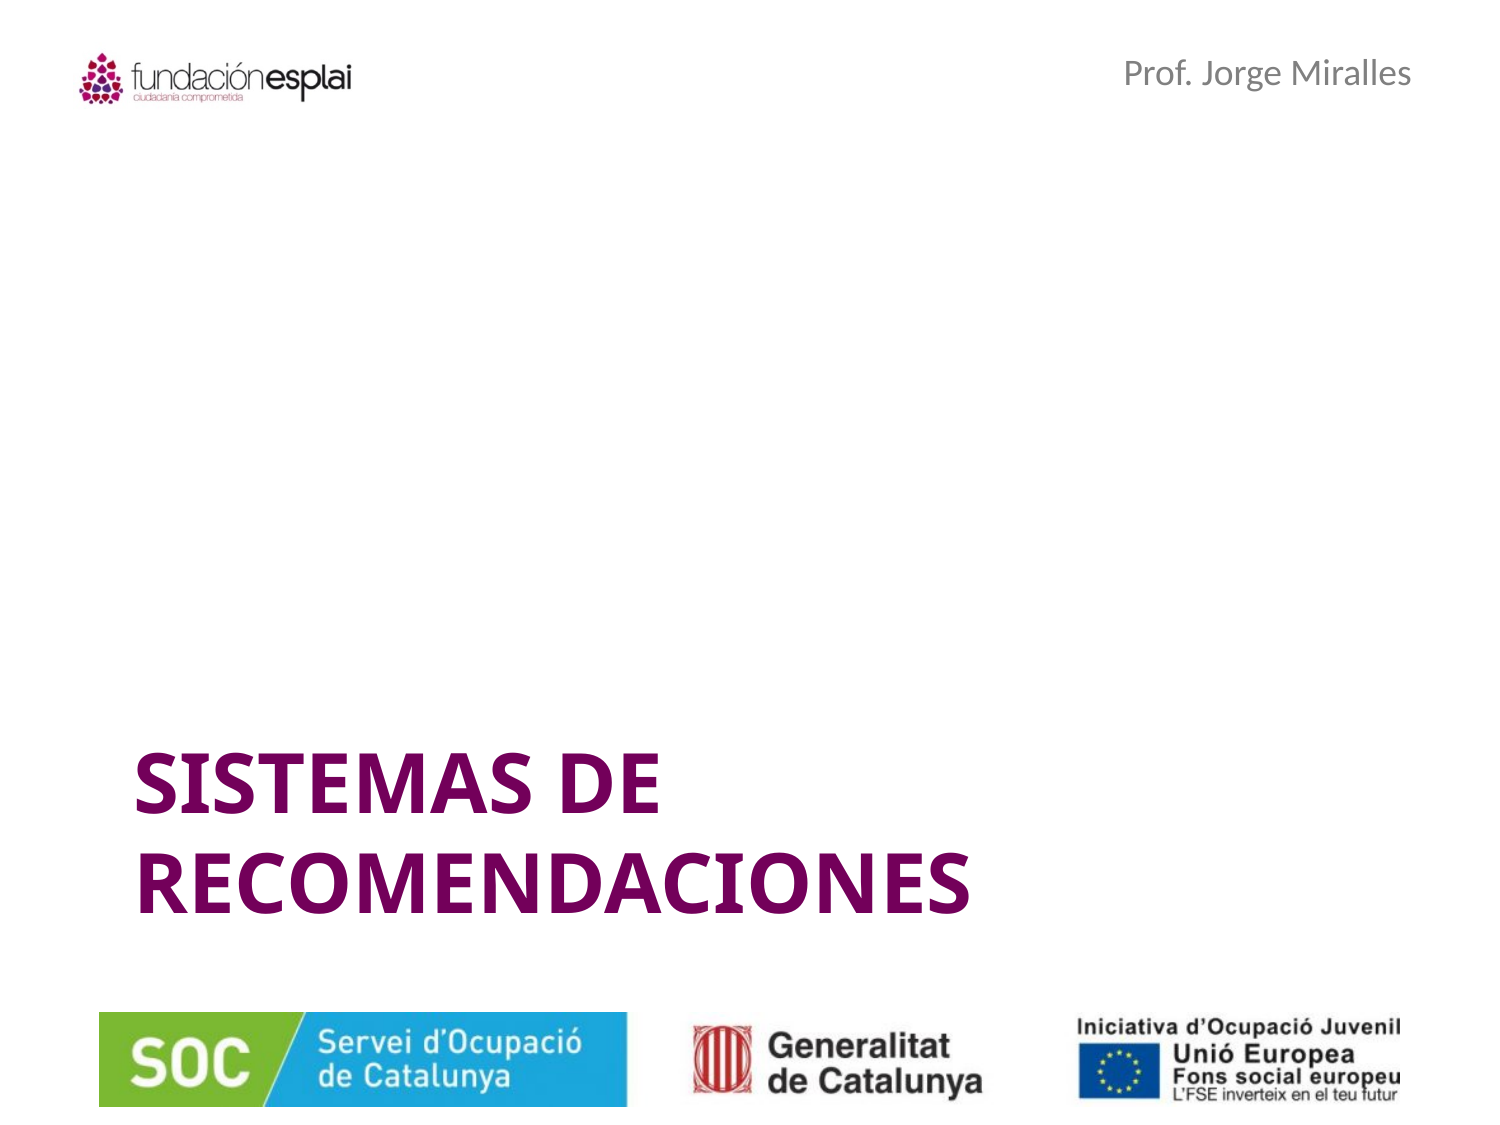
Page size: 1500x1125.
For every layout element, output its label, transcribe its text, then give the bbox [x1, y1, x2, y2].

picture [99, 1012, 1400, 1107]
picture [73, 42, 357, 114]
title Sistemas de recomendaciones [118, 722, 1394, 947]
